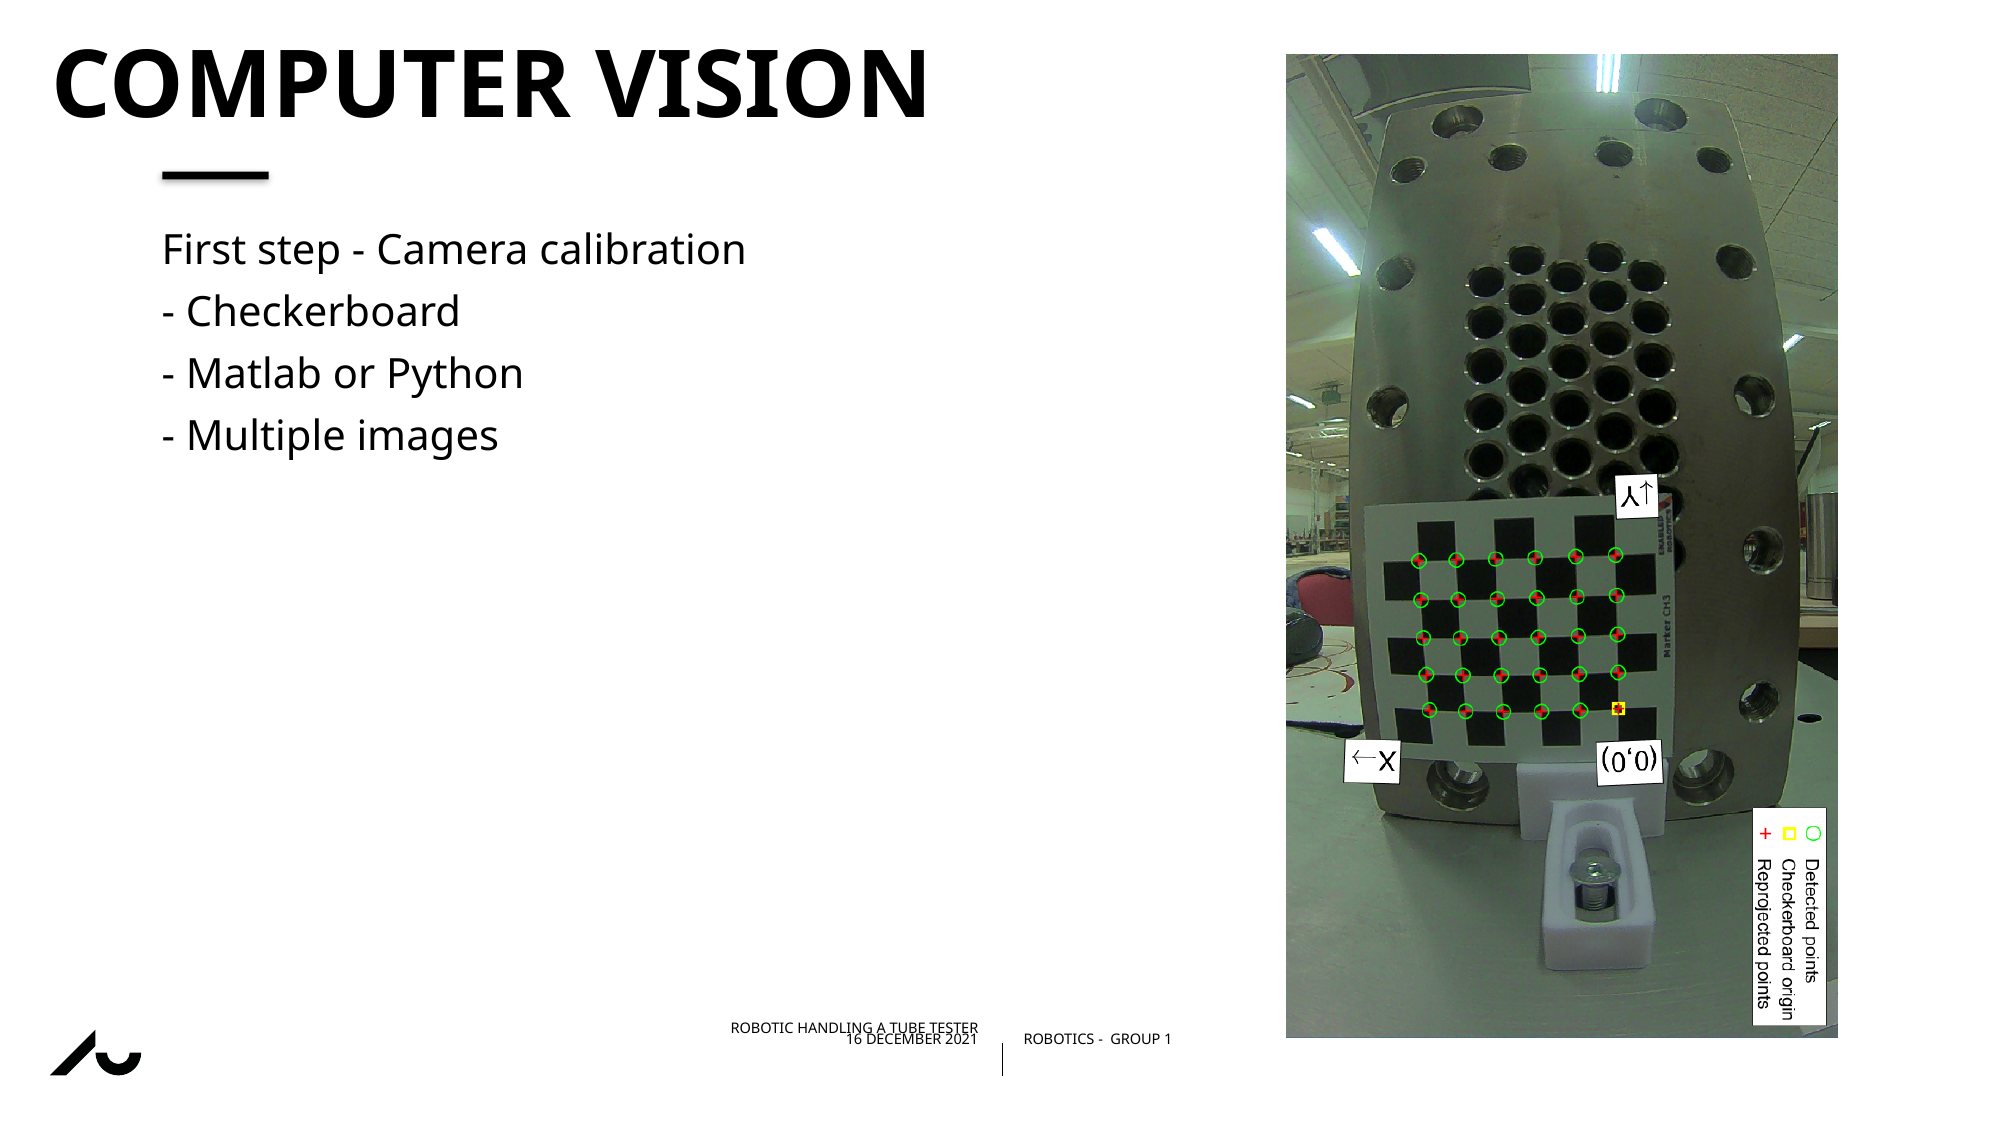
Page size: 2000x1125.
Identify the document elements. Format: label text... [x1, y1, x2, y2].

list First step - Camera calibration - Checkerboard - Matlab or Python - Multiple images [161, 224, 1248, 968]
picture [1285, 54, 1838, 1038]
title Computer vision [51, 37, 1948, 162]
